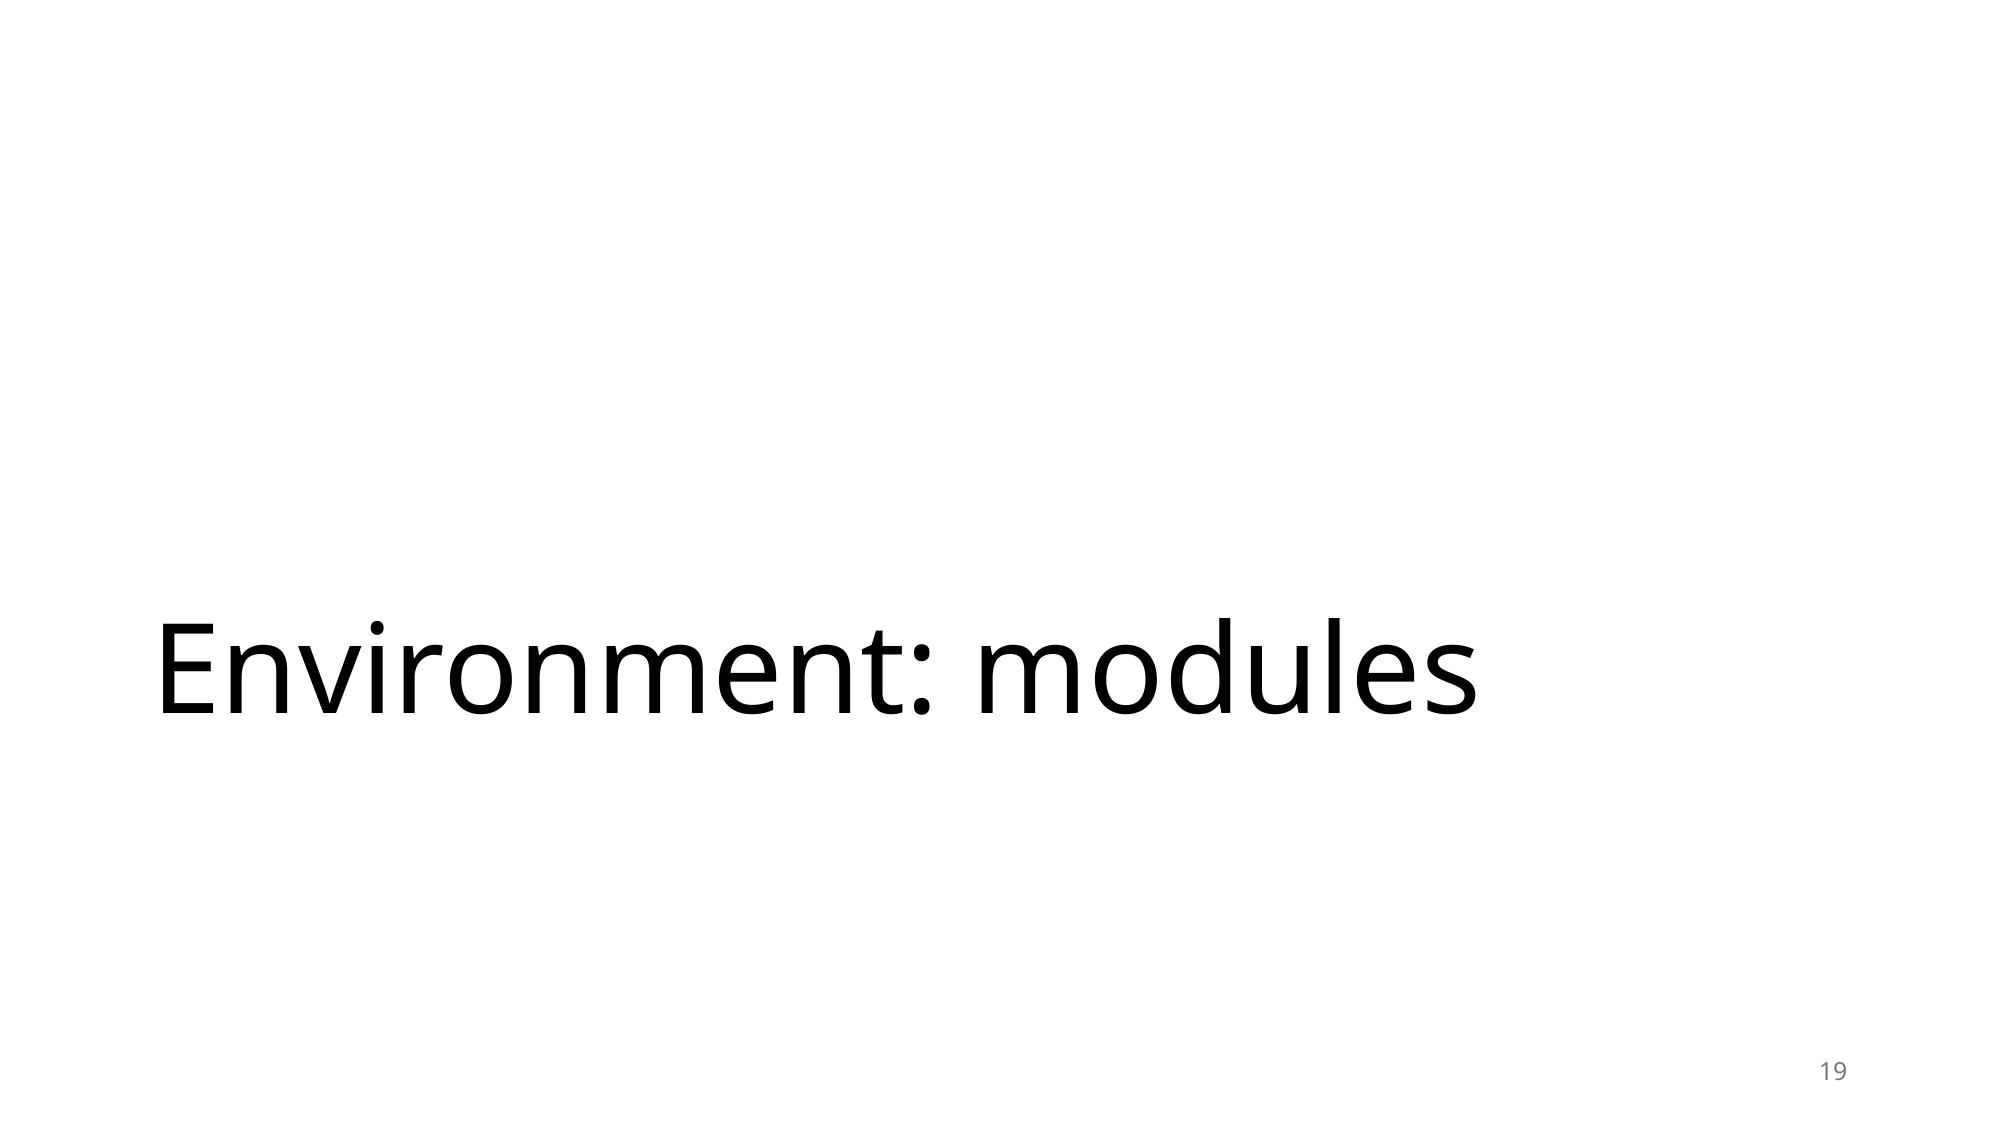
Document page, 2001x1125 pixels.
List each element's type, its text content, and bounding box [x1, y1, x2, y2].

slide_number 19 [1412, 1042, 1863, 1103]
title Environment: modules [136, 280, 1862, 749]
